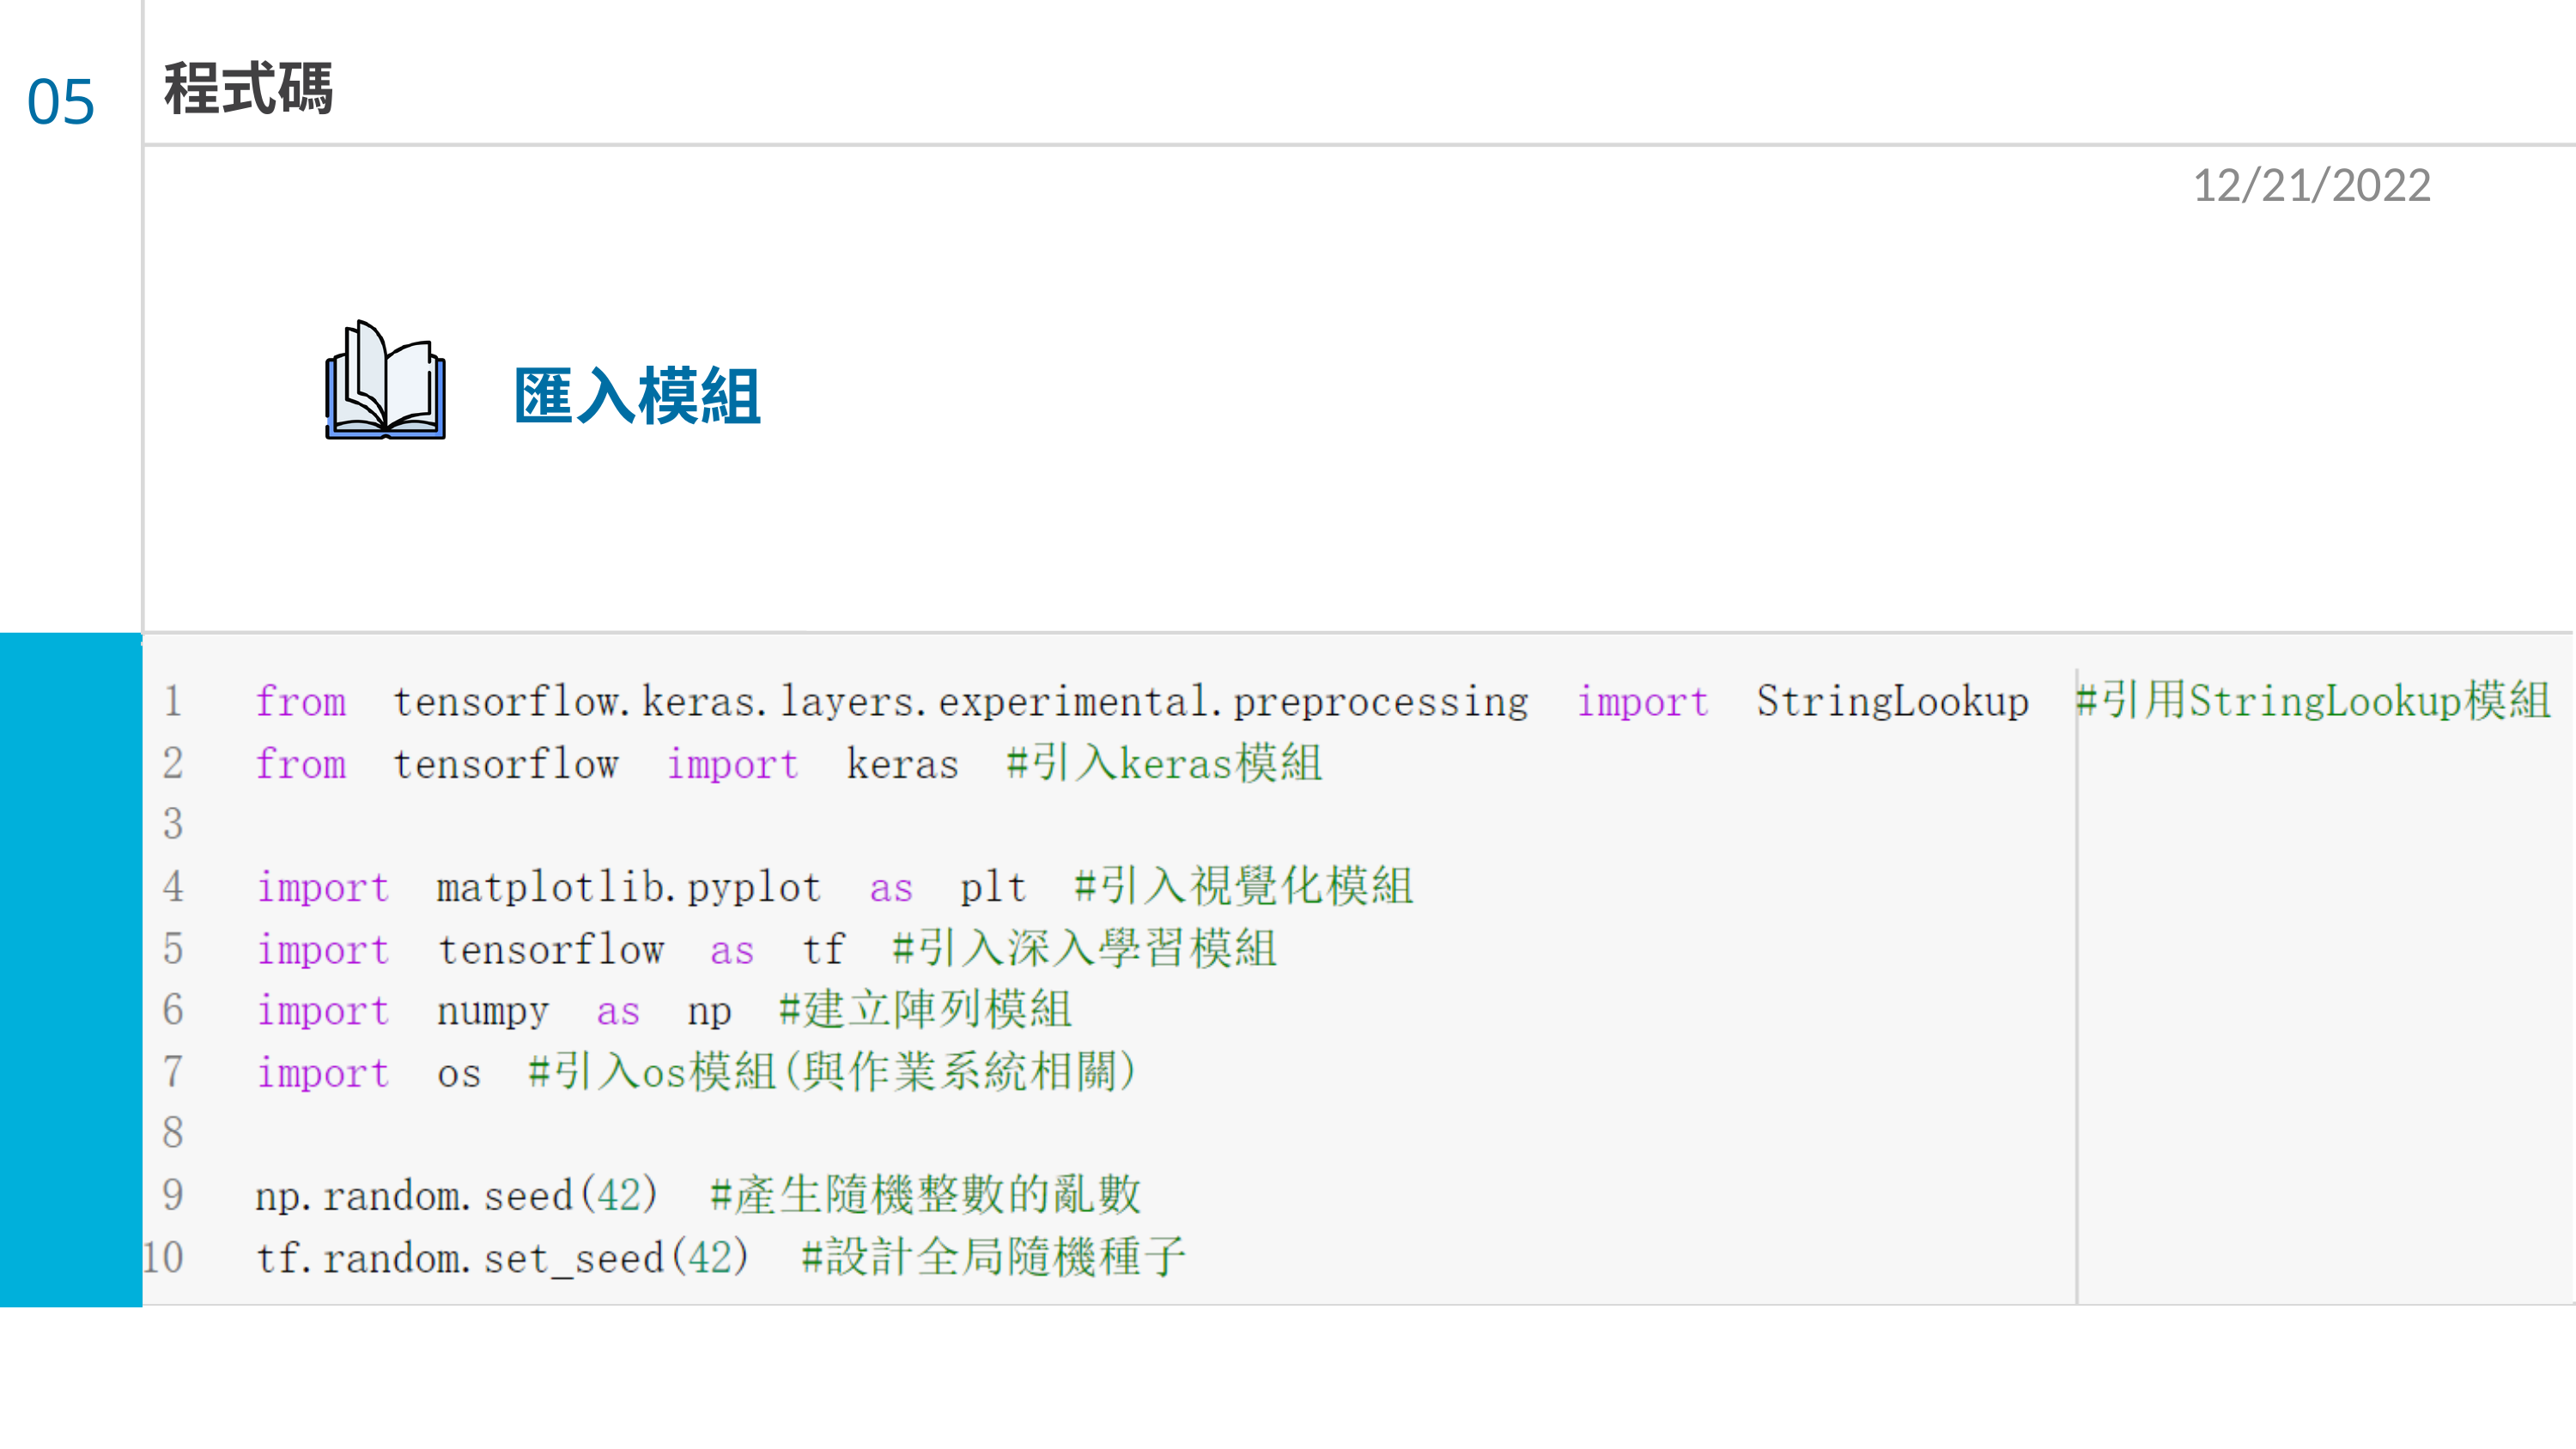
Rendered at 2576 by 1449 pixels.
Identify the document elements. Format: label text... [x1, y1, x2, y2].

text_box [0, 632, 143, 1308]
picture [325, 319, 446, 440]
picture [143, 636, 2573, 1304]
text_box 05 [26, 10, 196, 136]
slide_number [2178, 155, 2480, 208]
text_box 程式碼 [196, 58, 446, 121]
text_box 匯入模組 [512, 362, 939, 433]
